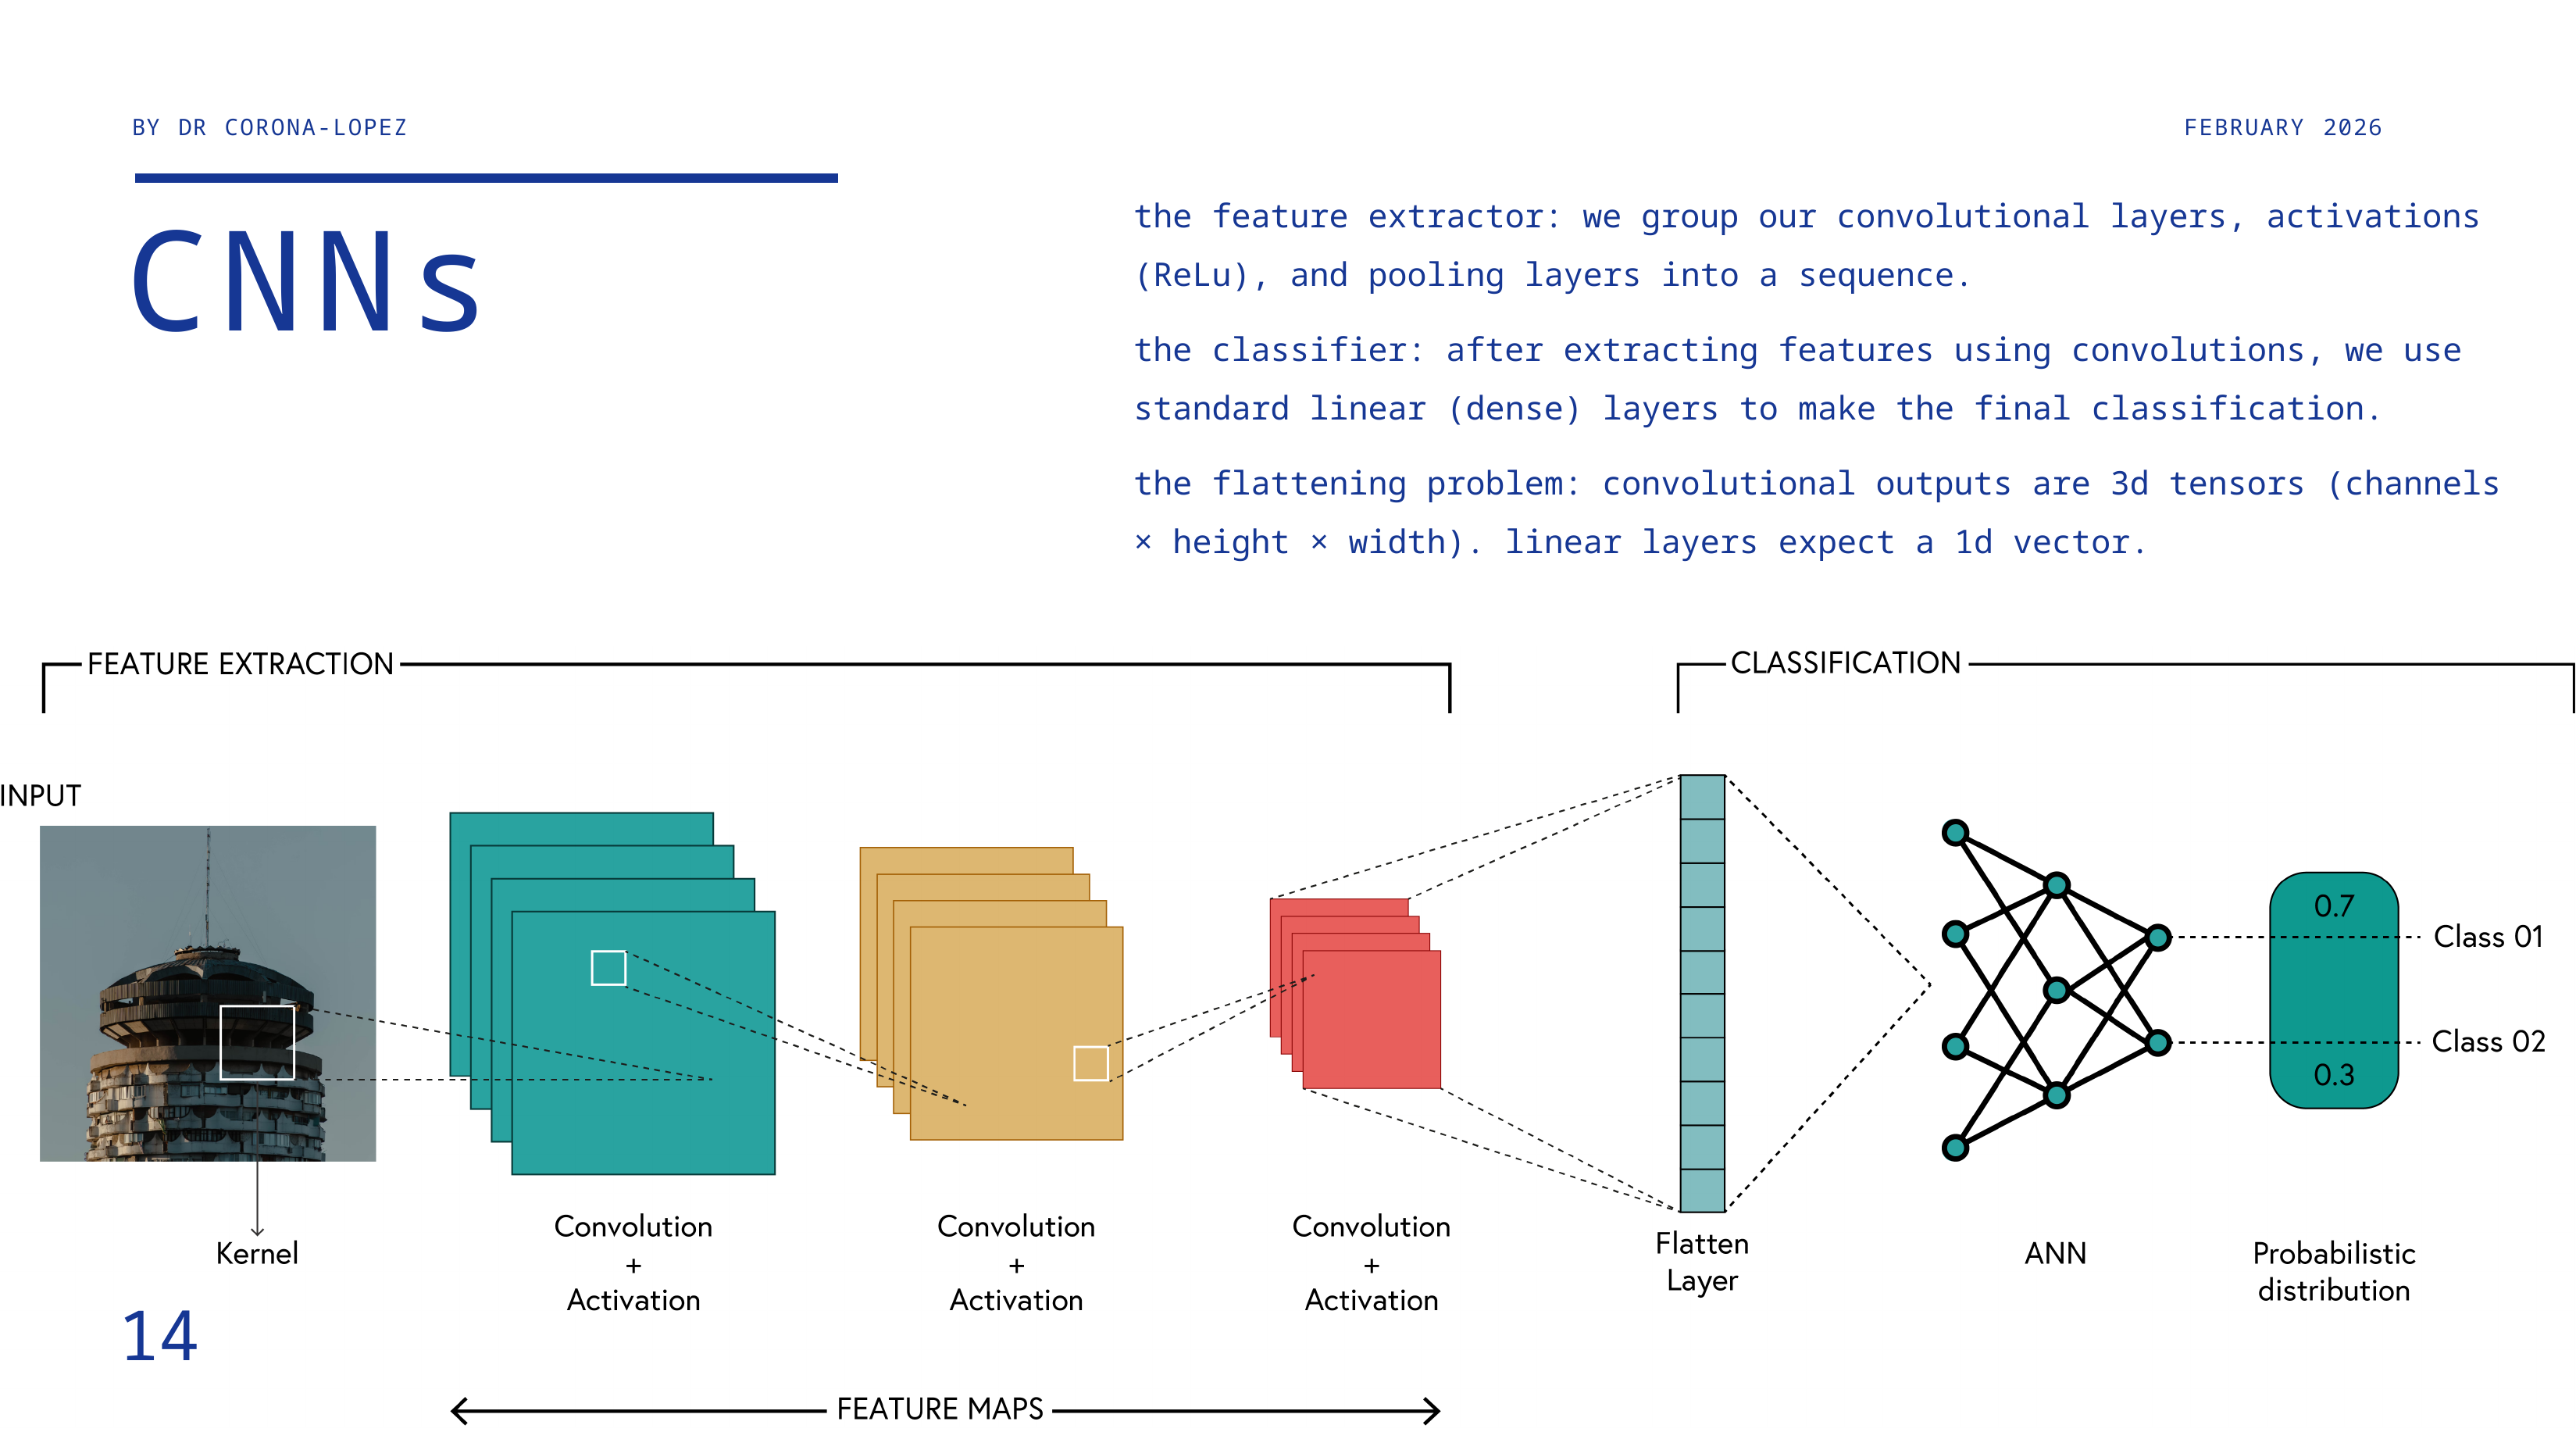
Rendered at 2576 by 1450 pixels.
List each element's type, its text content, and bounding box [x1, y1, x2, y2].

picture [0, 645, 2576, 1428]
text_box BY DR CORONA-LOPEZ [130, 111, 428, 141]
list CNNs [96, 143, 1354, 643]
text_box FEBRUARY 2026 [2182, 111, 2447, 141]
text_box the feature extractor: we group our convolutional layers, activations (ReLu), and pooling layers into a sequence. the classifier: after extracting features using convolutions, we use standard linear (dense) layers to make the final classification. the flattening problem: convolutional outputs are 3d tensors (channels × height × width). linear layers expect a 1d vector. [1122, 170, 2518, 635]
